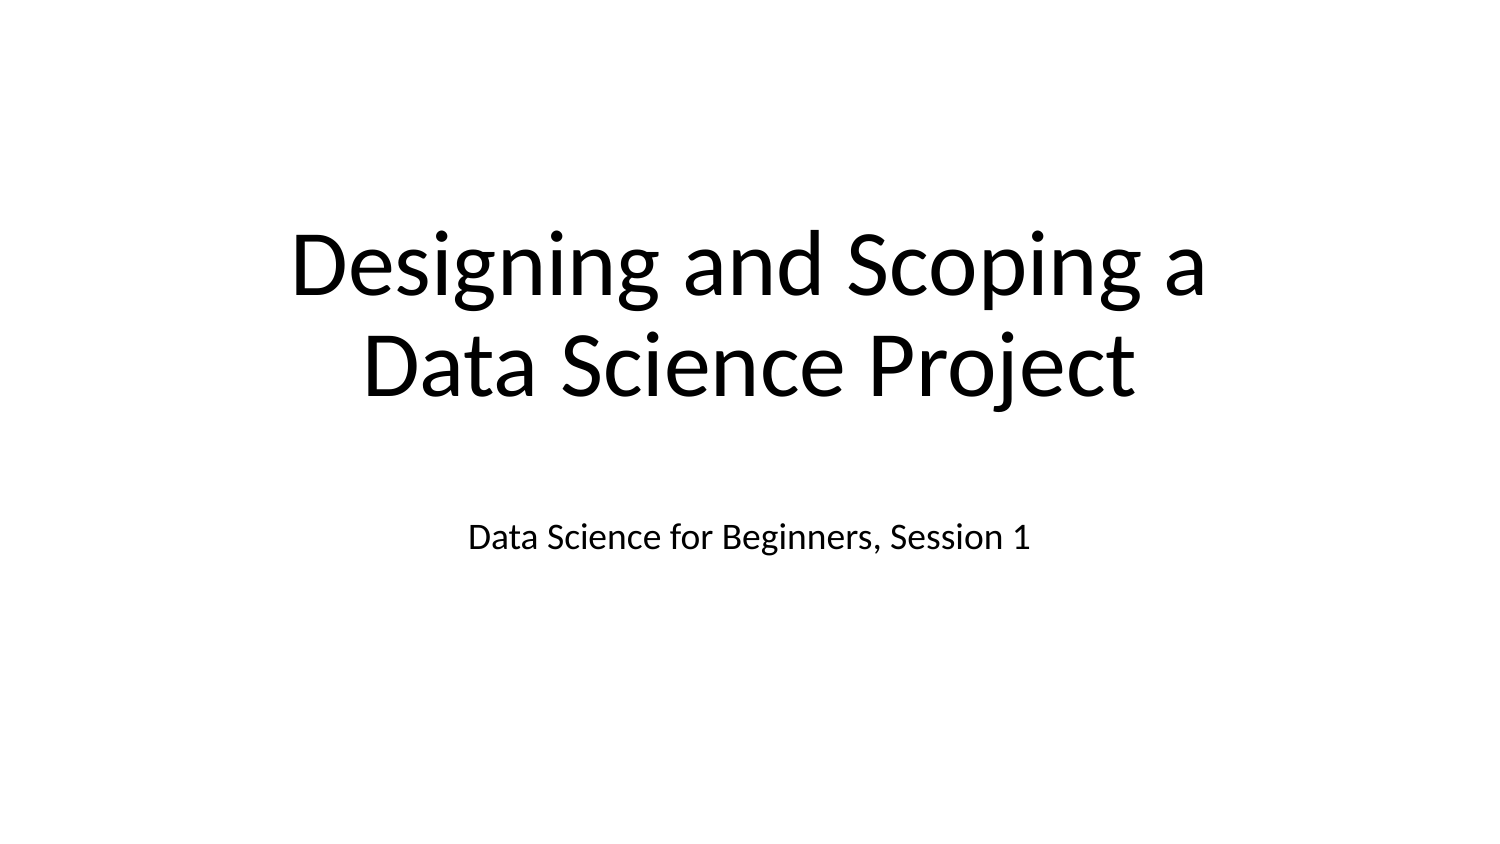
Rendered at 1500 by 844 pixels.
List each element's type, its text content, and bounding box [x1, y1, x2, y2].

subtitle Data Science for Beginners, Session 1 [51, 502, 1449, 633]
title Designing and Scoping a Data Science Project [187, 138, 1313, 432]
